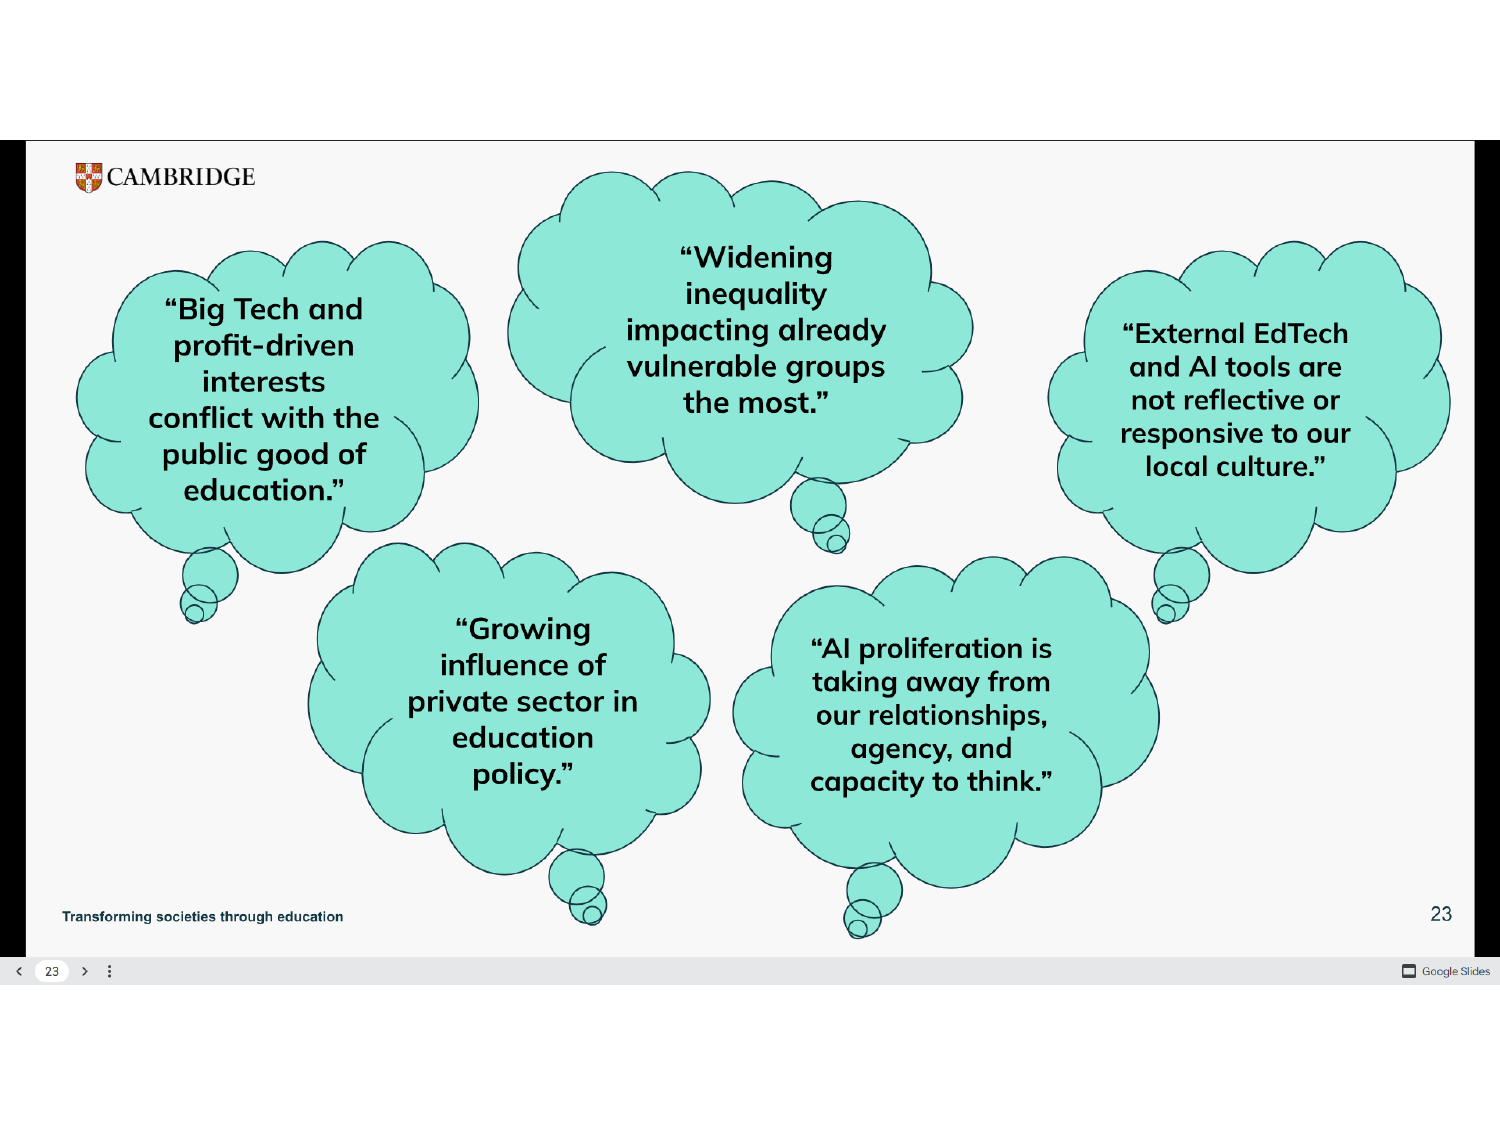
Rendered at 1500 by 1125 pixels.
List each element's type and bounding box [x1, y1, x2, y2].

picture [0, 140, 1500, 985]
